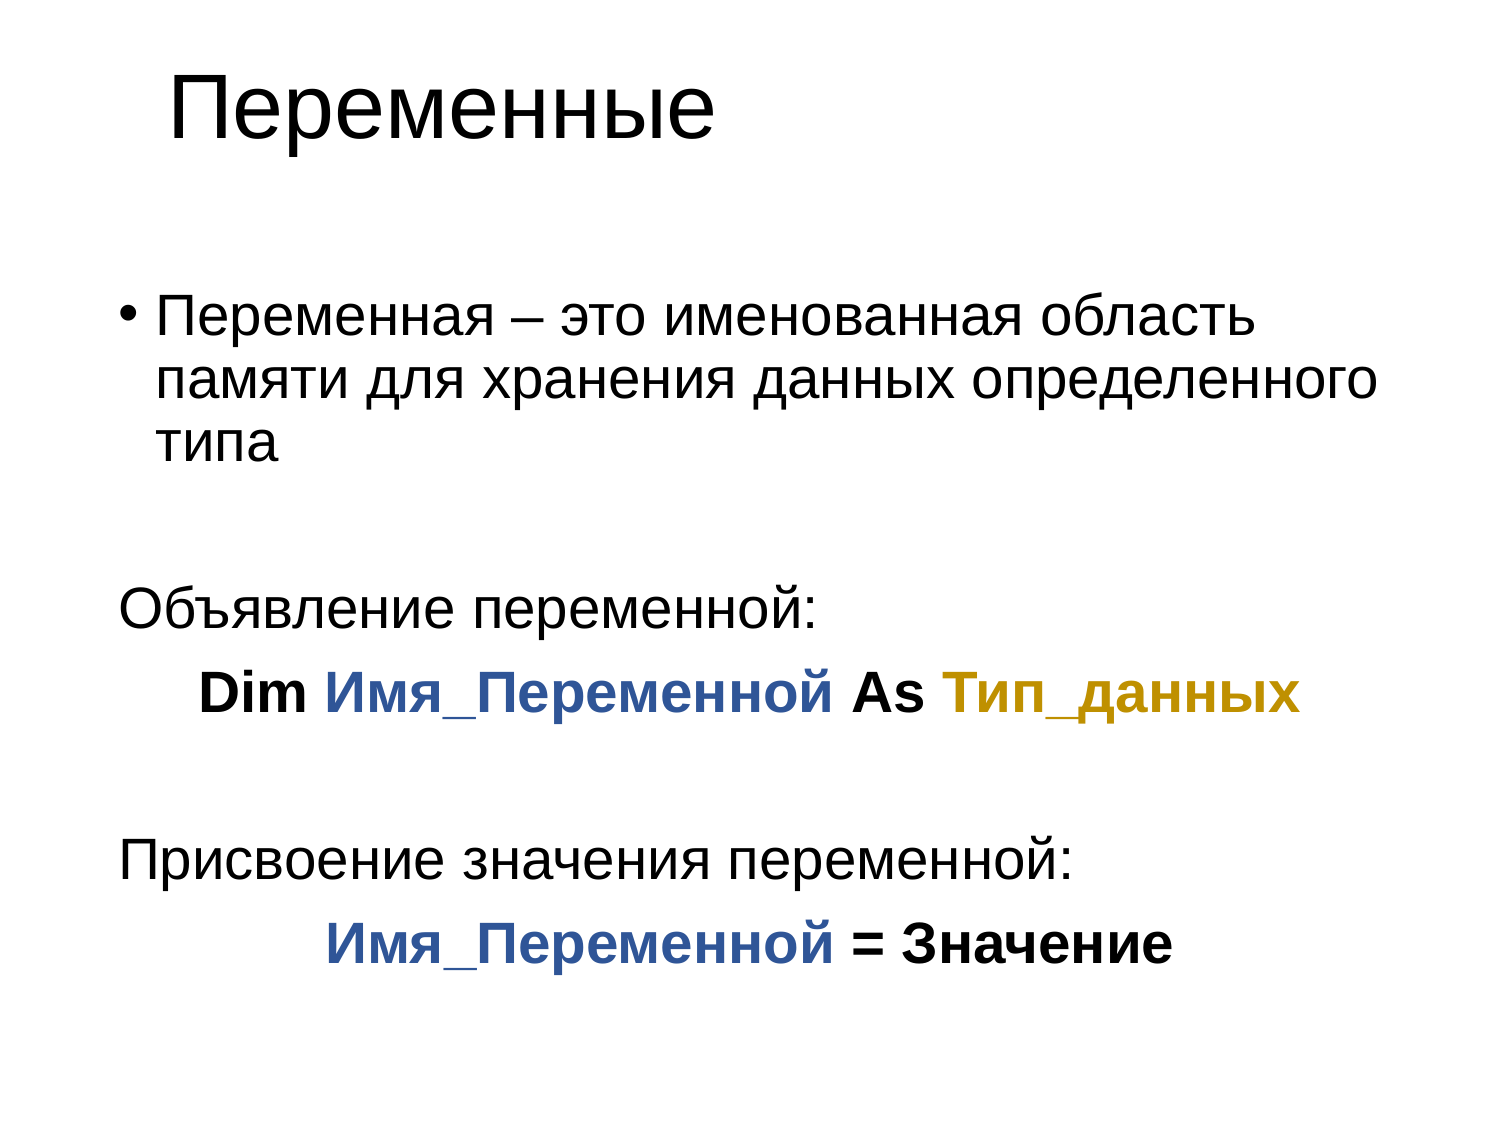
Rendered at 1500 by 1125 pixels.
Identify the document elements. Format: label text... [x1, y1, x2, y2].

list Переменная – это именованная область памяти для хранения данных определенного типа Объявление переменной: Dim Имя_Переменной As Тип_данных Присвоение значения переменной: Имя_Переменной = Значение [103, 277, 1397, 992]
title Переменные [2, 0, 1500, 218]
